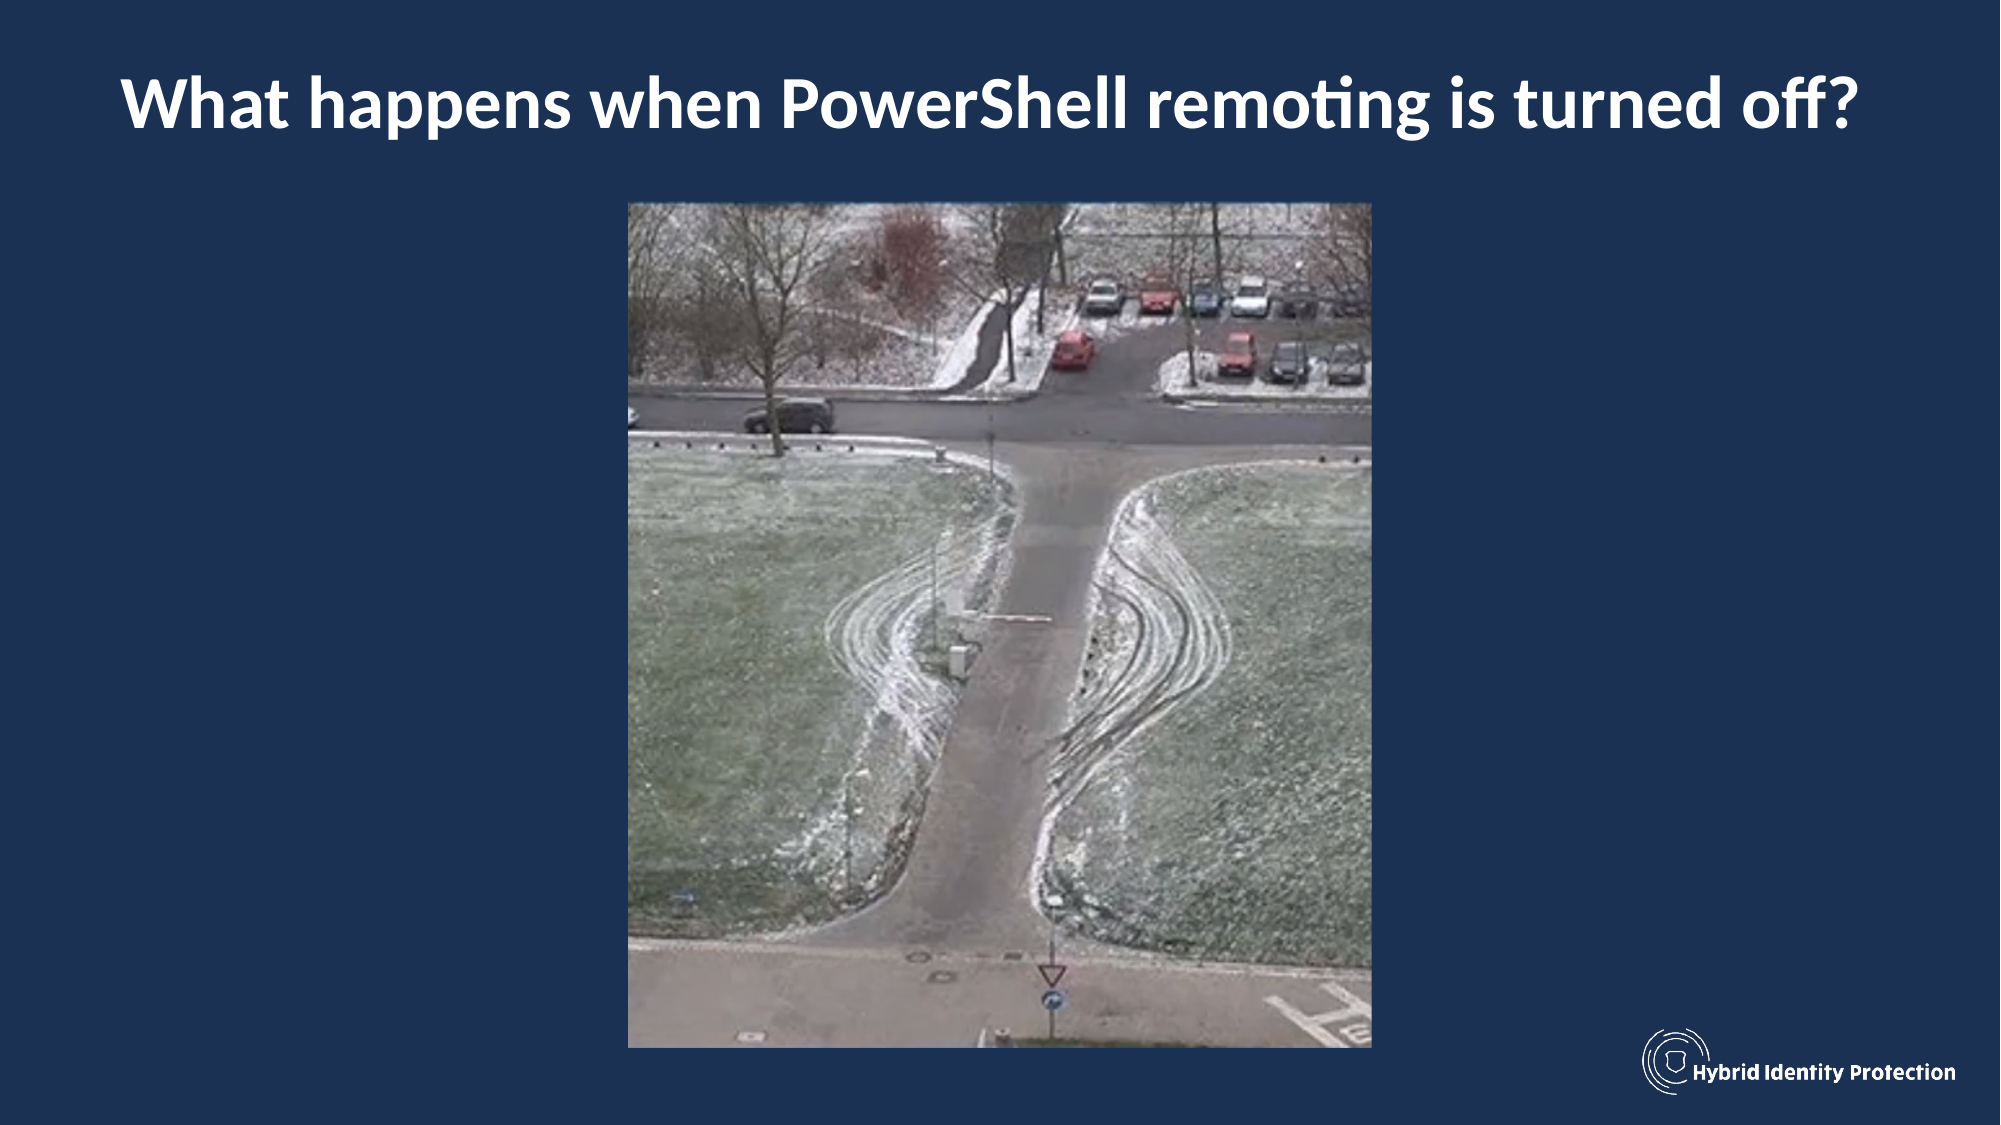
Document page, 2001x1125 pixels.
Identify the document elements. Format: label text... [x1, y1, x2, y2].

picture [1642, 1028, 1955, 1095]
picture [429, 200, 1571, 1048]
text_box What happens when PowerShell remoting is turned off? [104, 56, 1896, 163]
